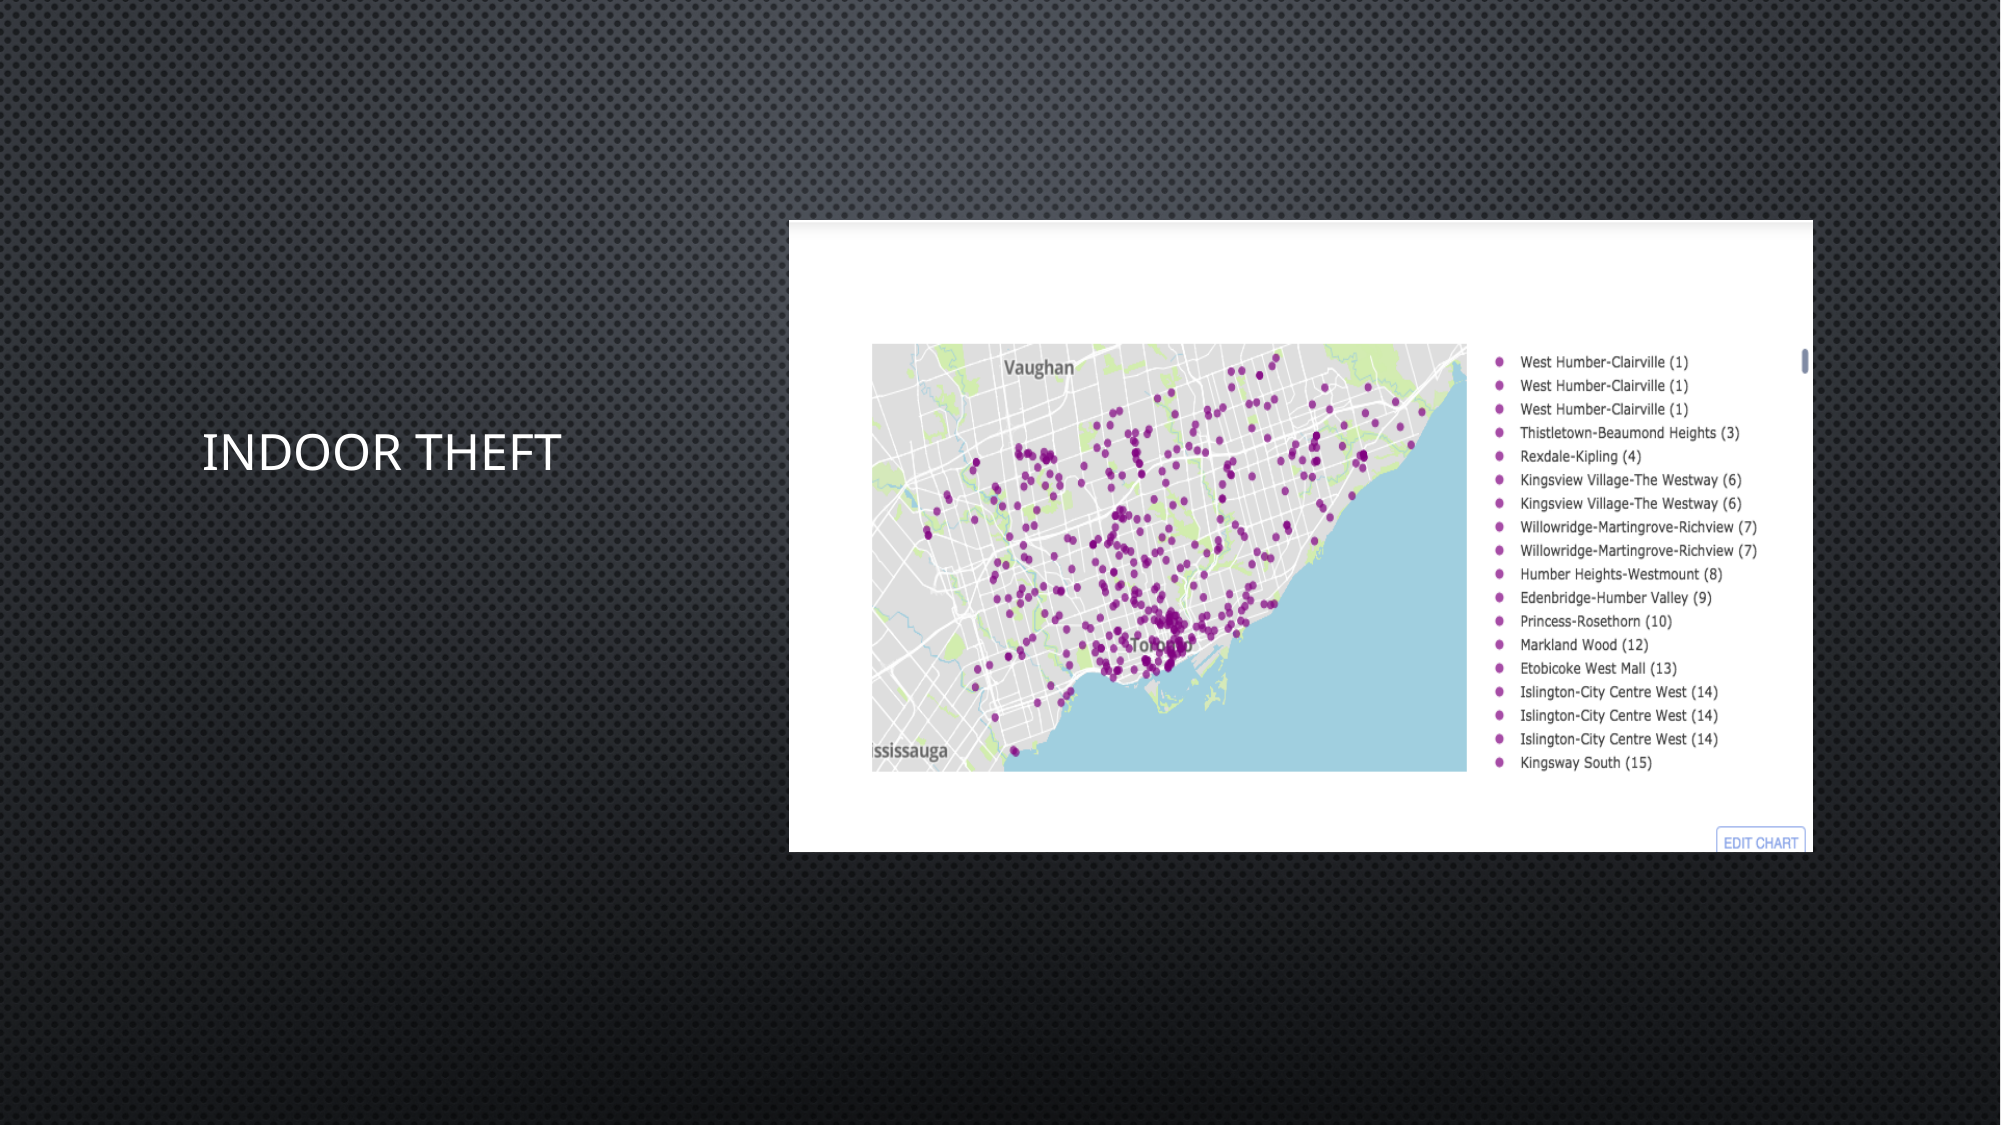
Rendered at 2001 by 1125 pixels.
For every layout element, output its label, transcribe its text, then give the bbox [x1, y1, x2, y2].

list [789, 220, 1813, 872]
title Indoor Theft [187, 262, 770, 488]
